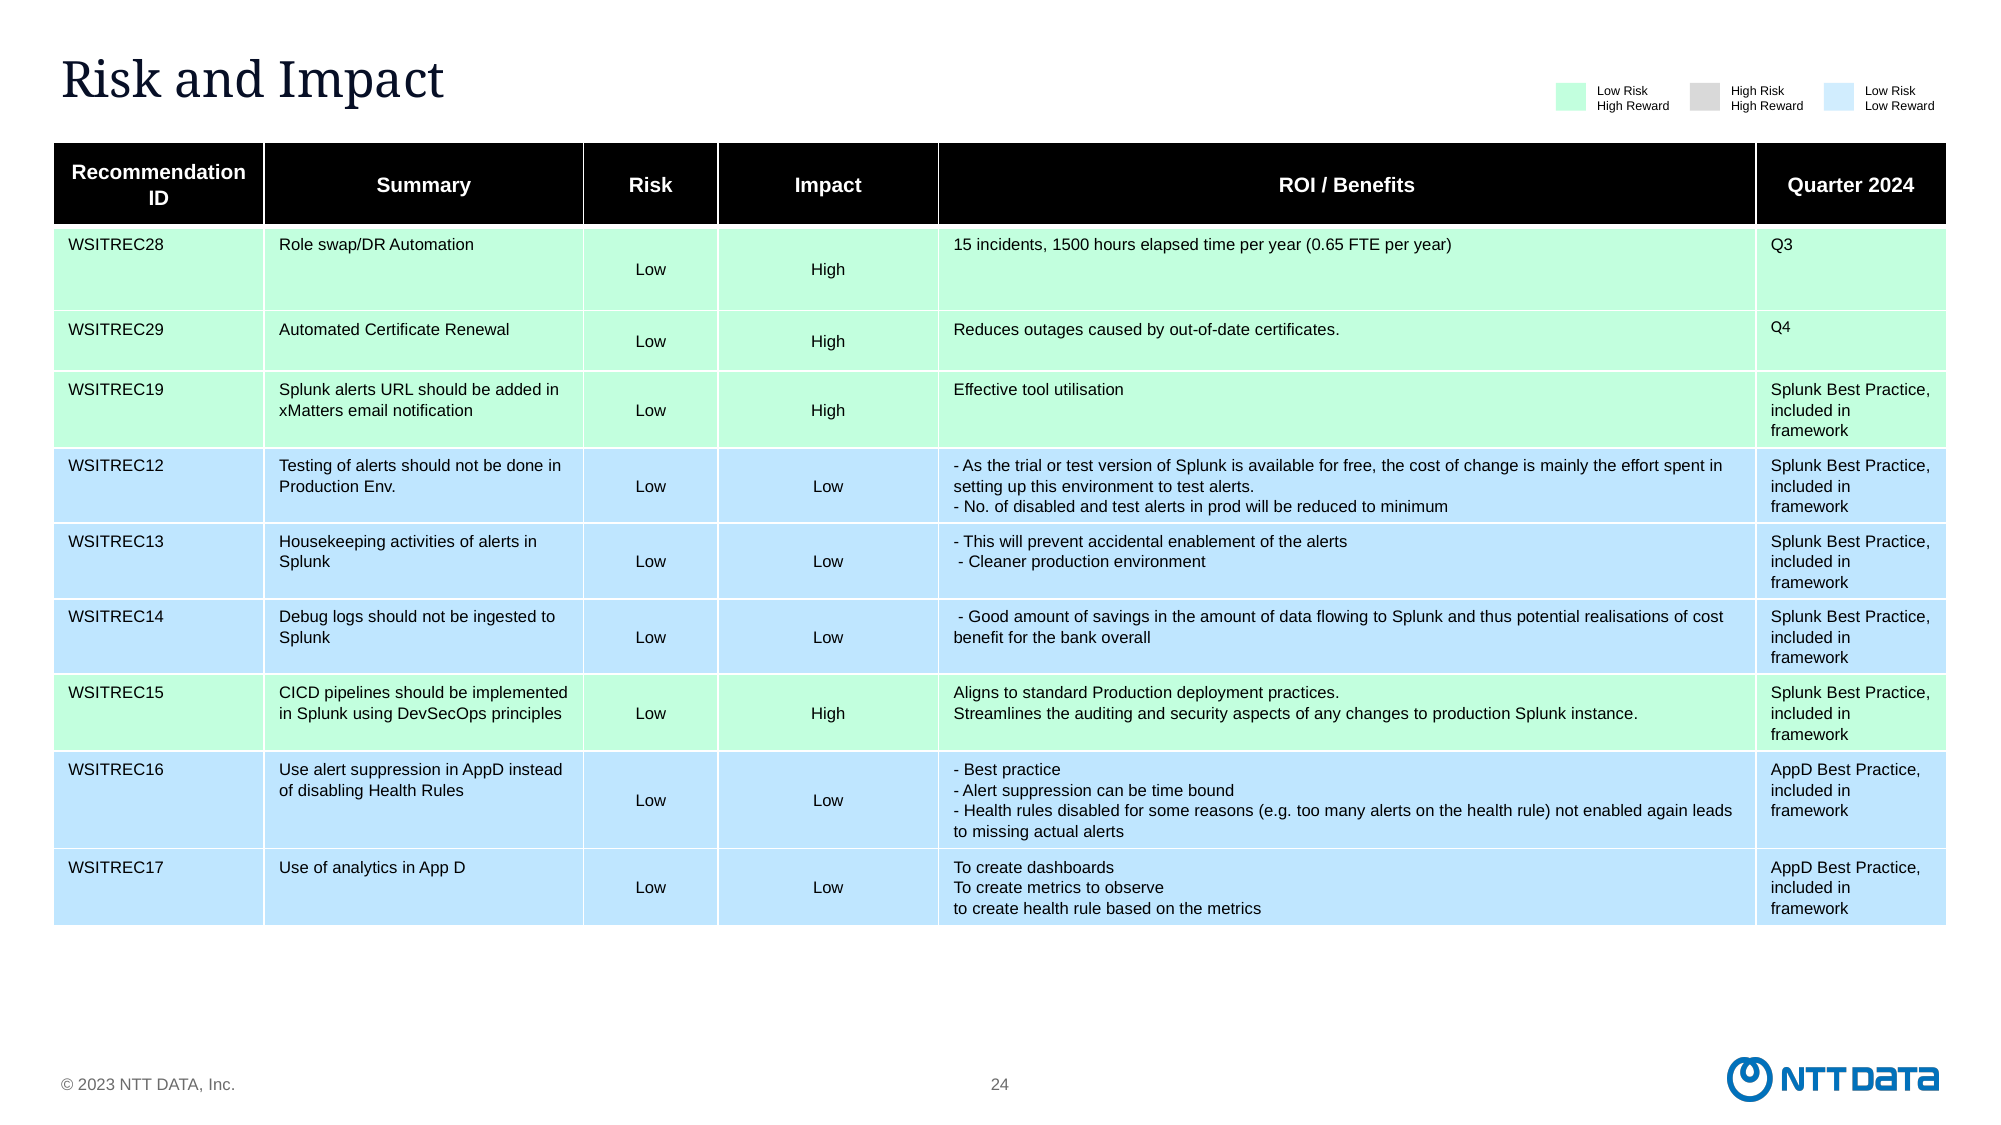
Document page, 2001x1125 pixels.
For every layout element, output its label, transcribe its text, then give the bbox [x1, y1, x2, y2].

table_cell Low [584, 449, 717, 522]
table_cell - This will prevent accidental enablement of the alerts - Cleaner production environment [939, 524, 1755, 598]
table_cell Use of analytics in App D [265, 849, 583, 925]
table_cell Role swap/DR Automation [265, 229, 583, 310]
table_cell Housekeeping activities of alerts in Splunk [265, 524, 583, 598]
table_cell Use alert suppression in AppD instead of disabling Health Rules [265, 752, 583, 848]
table_cell AppD Best Practice, included in framework [1757, 752, 1946, 848]
table_cell Low [584, 311, 717, 370]
picture [1727, 1057, 1939, 1102]
table_cell Low [719, 752, 938, 848]
title Risk and Impact [60, 54, 1940, 141]
table_cell WSITREC12 [54, 449, 263, 522]
table_header Impact [719, 143, 938, 224]
table_cell WSITREC19 [54, 372, 263, 447]
table_cell Debug logs should not be ingested to Splunk [265, 600, 583, 673]
slide_number 24 [975, 1076, 1025, 1092]
table_cell High [719, 229, 938, 310]
table_cell Low [719, 524, 938, 598]
table_cell AppD Best Practice, included in framework [1757, 849, 1946, 925]
table_cell WSITREC28 [54, 229, 263, 310]
table_cell - Good amount of savings in the amount of data flowing to Splunk and thus potential realisations of cost benefit for the bank overall [939, 600, 1755, 673]
table_cell Low [719, 600, 938, 673]
table_cell Low [584, 849, 717, 925]
table_cell 15 incidents, 1500 hours elapsed time per year (0.65 FTE per year) [939, 229, 1755, 310]
table_cell Low [719, 449, 938, 522]
table_cell - As the trial or test version of Splunk is available for free, the cost of change is mainly the effort spent in setting up this environment to test alerts. - No. of disabled and test alerts in prod will be reduced to minimum [939, 449, 1755, 522]
table_cell WSITREC29 [54, 311, 263, 370]
table_cell Splunk Best Practice, included in framework [1757, 675, 1946, 750]
table_cell Splunk Best Practice, included in framework [1757, 524, 1946, 598]
table_cell Aligns to standard Production deployment practices. Streamlines the auditing and security aspects of any changes to production Splunk instance. [939, 675, 1755, 750]
table_cell Low [584, 524, 717, 598]
table_cell Q3 [1757, 229, 1946, 310]
table_cell Testing of alerts should not be done in Production Env. [265, 449, 583, 522]
footer © 2023 NTT DATA, Inc. [60, 1076, 857, 1092]
table_cell Splunk Best Practice, included in framework [1757, 449, 1946, 522]
table_cell Low [584, 229, 717, 310]
table_header Risk [584, 143, 717, 224]
table_cell Splunk Best Practice, included in framework [1757, 600, 1946, 673]
table_header Summary [265, 143, 583, 224]
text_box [1555, 82, 1947, 114]
table_cell - Best practice - Alert suppression can be time bound - Health rules disabled for some reasons (e.g. too many alerts on the health rule) not enabled again leads to missing actual alerts [939, 752, 1755, 848]
table_cell Automated Certificate Renewal [265, 311, 583, 370]
table_cell Q4 [1757, 311, 1946, 370]
table_header Recommendation ID [54, 143, 263, 224]
table_cell Low [719, 849, 938, 925]
table_cell Low [584, 675, 717, 750]
table_cell High [719, 372, 938, 447]
table_cell WSITREC16 [54, 752, 263, 848]
table_cell Effective tool utilisation [939, 372, 1755, 447]
table_cell CICD pipelines should be implemented in Splunk using DevSecOps principles [265, 675, 583, 750]
table_cell To create dashboards To create metrics to observe to create health rule based on the metrics [939, 849, 1755, 925]
table_cell WSITREC14 [54, 600, 263, 673]
table_cell Splunk Best Practice, included in framework [1757, 372, 1946, 447]
table_cell Splunk alerts URL should be added in xMatters email notification [265, 372, 583, 447]
table_cell High [719, 311, 938, 370]
table_cell WSITREC15 [54, 675, 263, 750]
table_cell WSITREC13 [54, 524, 263, 598]
table_cell Reduces outages caused by out-of-date certificates. [939, 311, 1755, 370]
table_cell Low [584, 752, 717, 848]
table_cell Low [584, 600, 717, 673]
table_cell WSITREC17 [54, 849, 263, 925]
table_header Quarter 2024 [1757, 143, 1946, 224]
table_header ROI / Benefits [939, 143, 1755, 224]
table_cell High [719, 675, 938, 750]
table_cell Low [584, 372, 717, 447]
